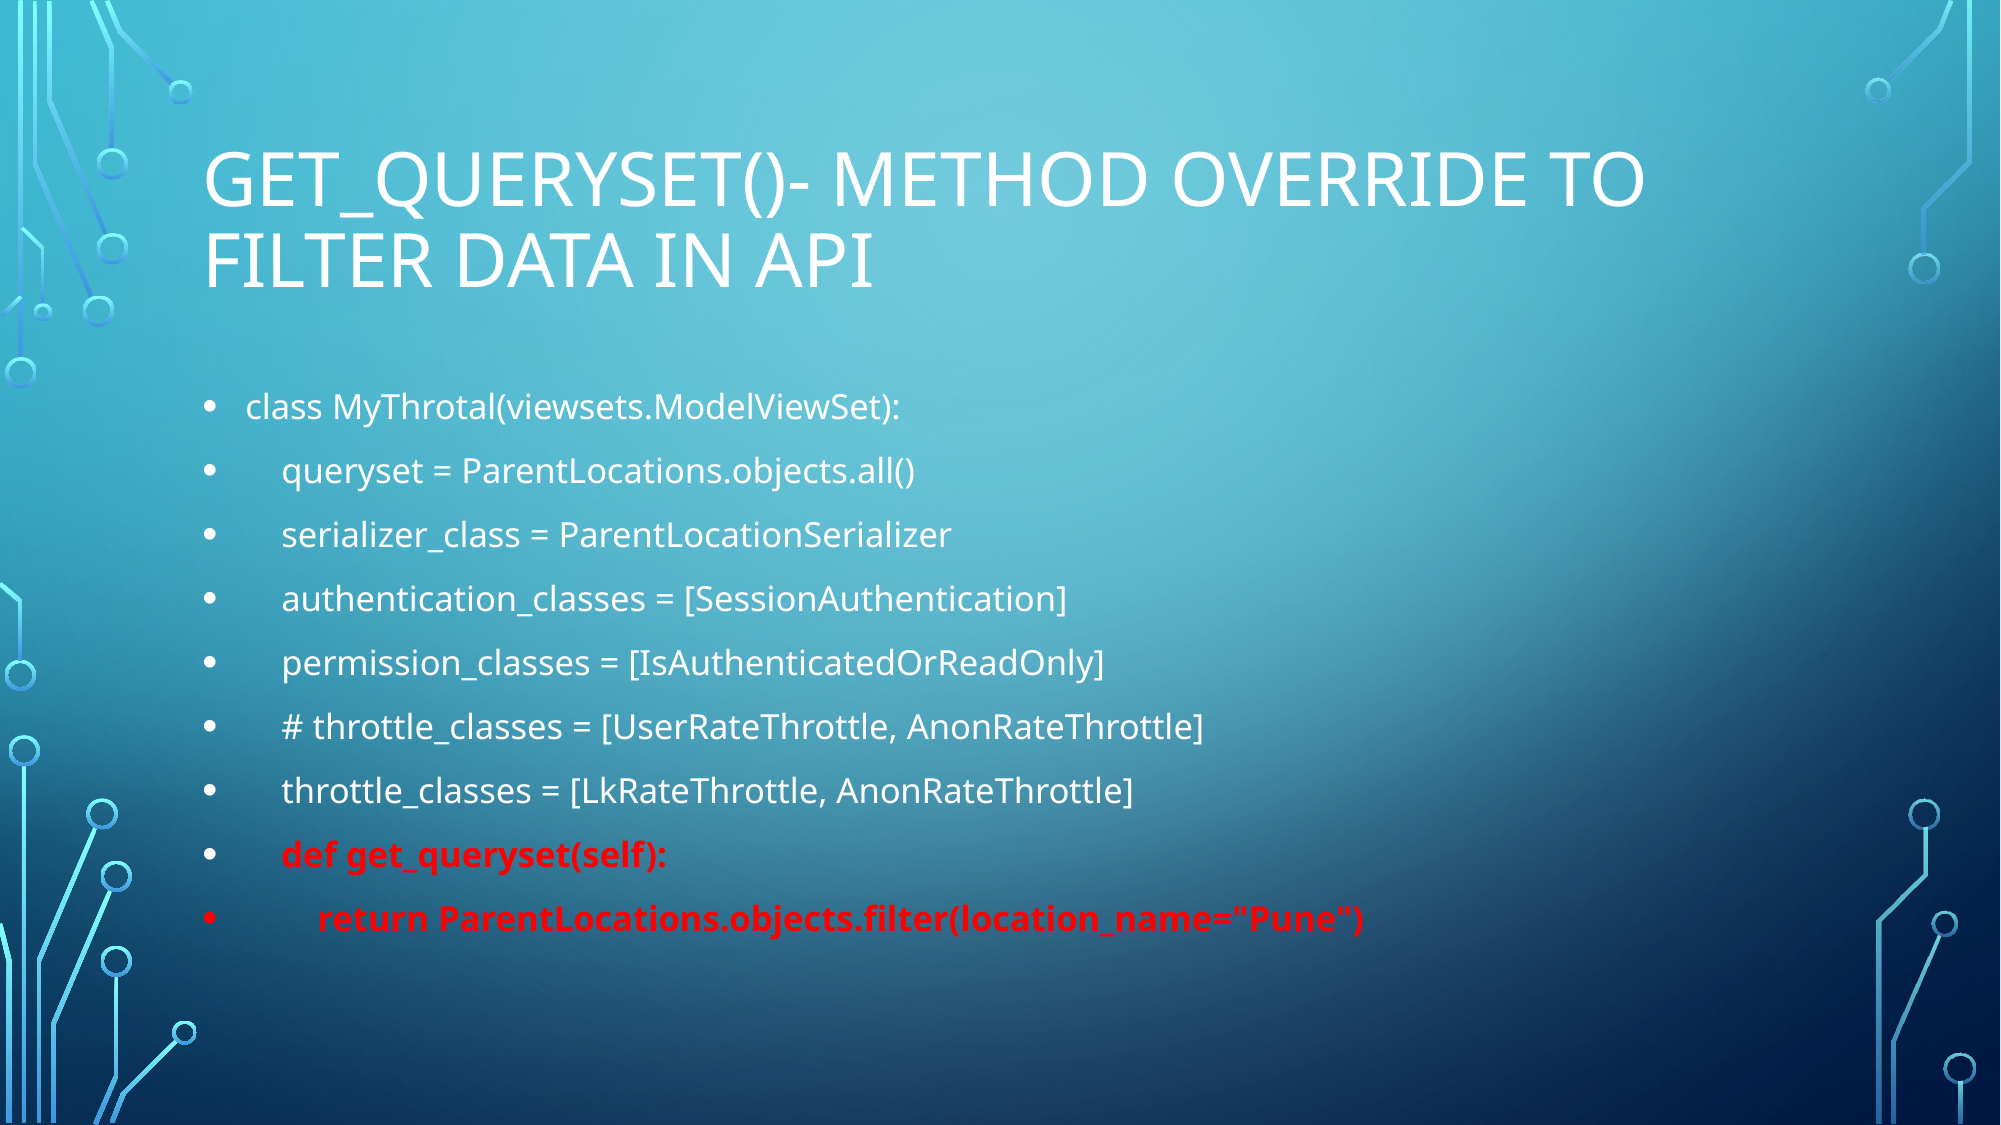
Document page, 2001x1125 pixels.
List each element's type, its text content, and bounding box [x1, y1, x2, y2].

title get_queryset()- method override to filter data in api [187, 101, 1813, 344]
list class MyThrotal(viewsets.ModelViewSet): queryset = ParentLocations.objects.all() serializer_class = ParentLocationSerializer authentication_classes = [SessionAuthentication] permission_classes = [IsAuthenticatedOrReadOnly] # throttle_classes = [UserRateThrottle, AnonRateThrottle] throttle_classes = [LkRateThrottle, AnonRateThrottle] def get_queryset(self): return ParentLocations.objects.filter(location_name="Pune") [187, 369, 1813, 950]
